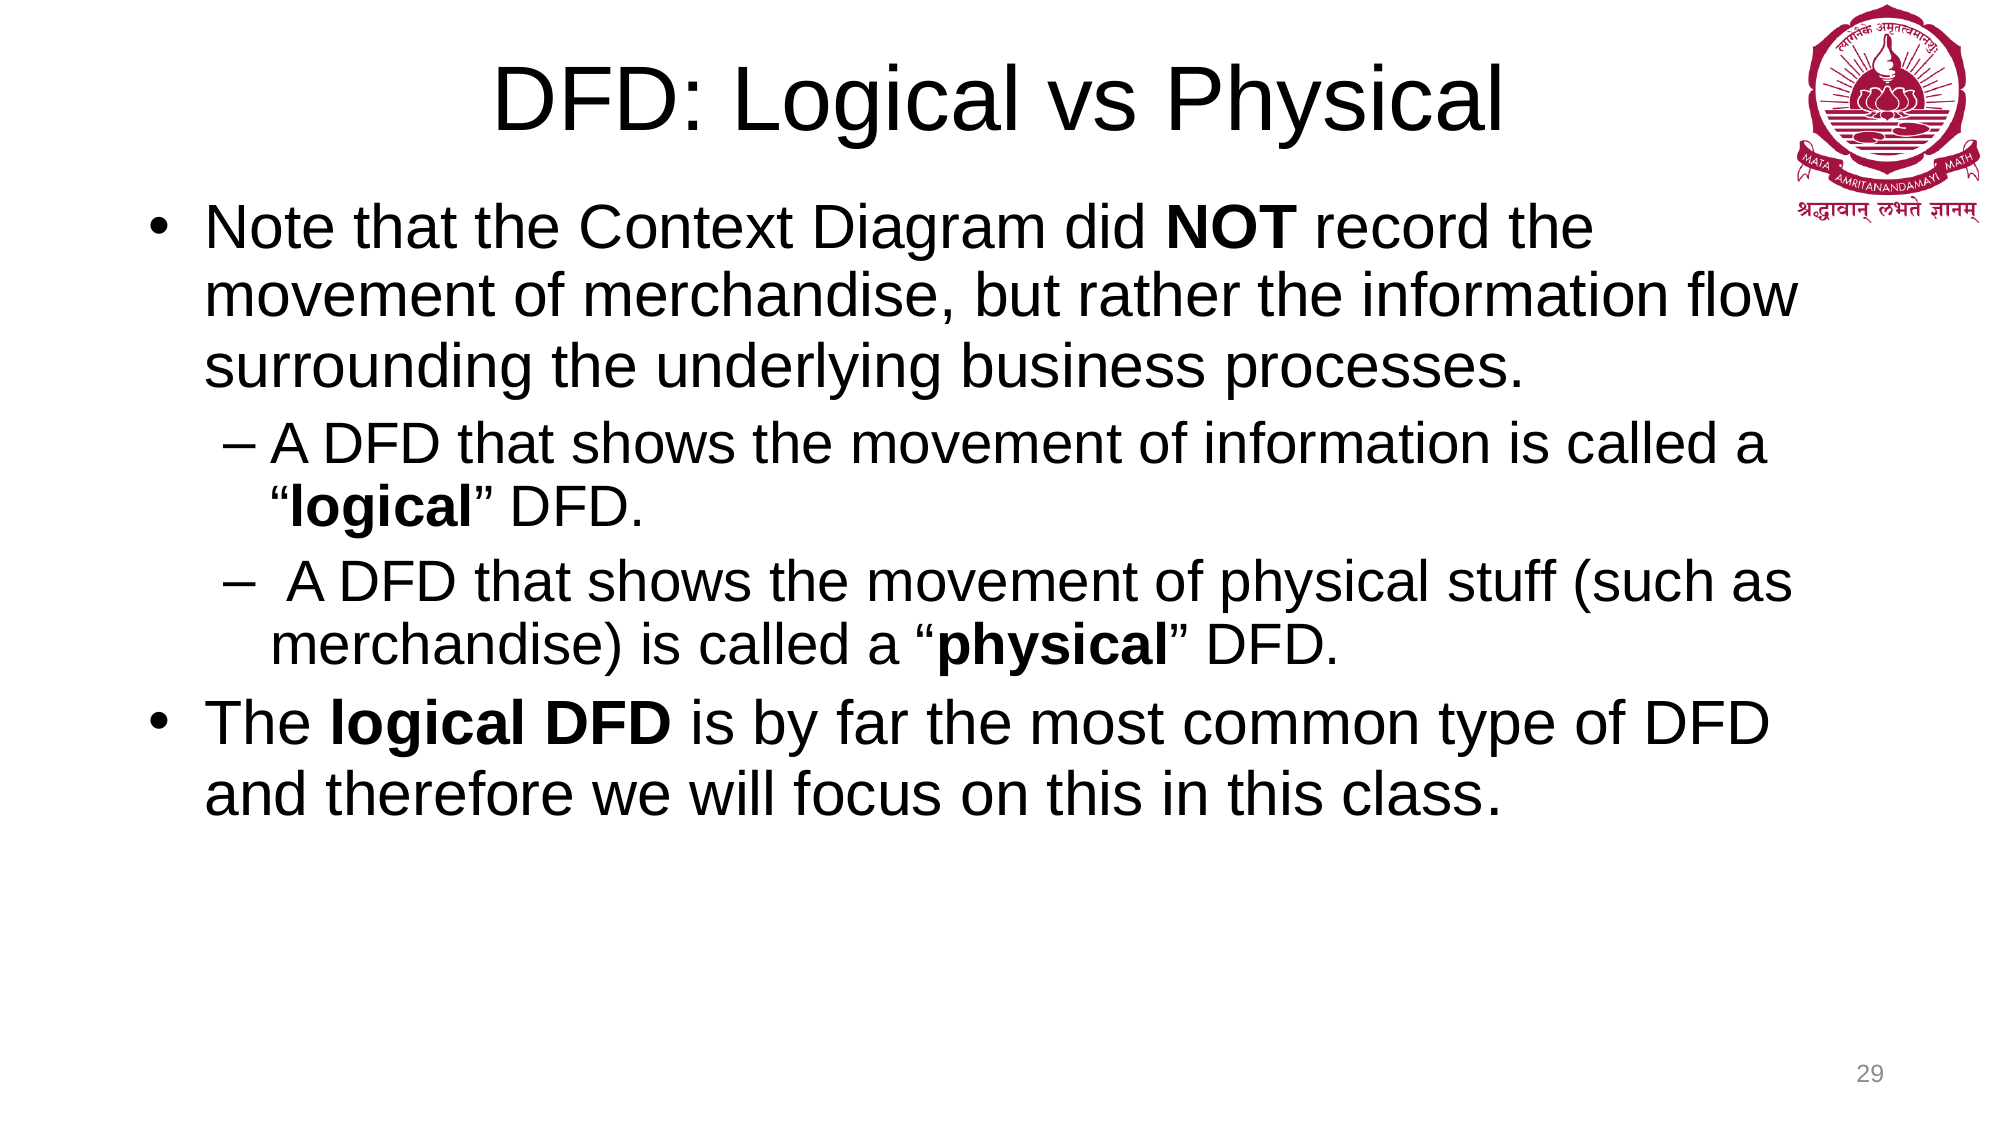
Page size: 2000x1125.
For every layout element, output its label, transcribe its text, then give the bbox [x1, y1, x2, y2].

title DFD: Logical vs Physical [149, 0, 1850, 188]
picture [1833, 1, 2000, 225]
slide_number 29 [1432, 1042, 1900, 1103]
list Note that the Context Diagram did NOT record the movement of merchandise, but rather the information flow surrounding the underlying business processes. A DFD that shows the movement of information is called a “logical” DFD. A DFD that shows the movement of physical stuff (such as merchandise) is called a “physical” DFD. The logical DFD is by far the most common type of DFD and therefore we will focus on this in this class. [133, 187, 1833, 863]
